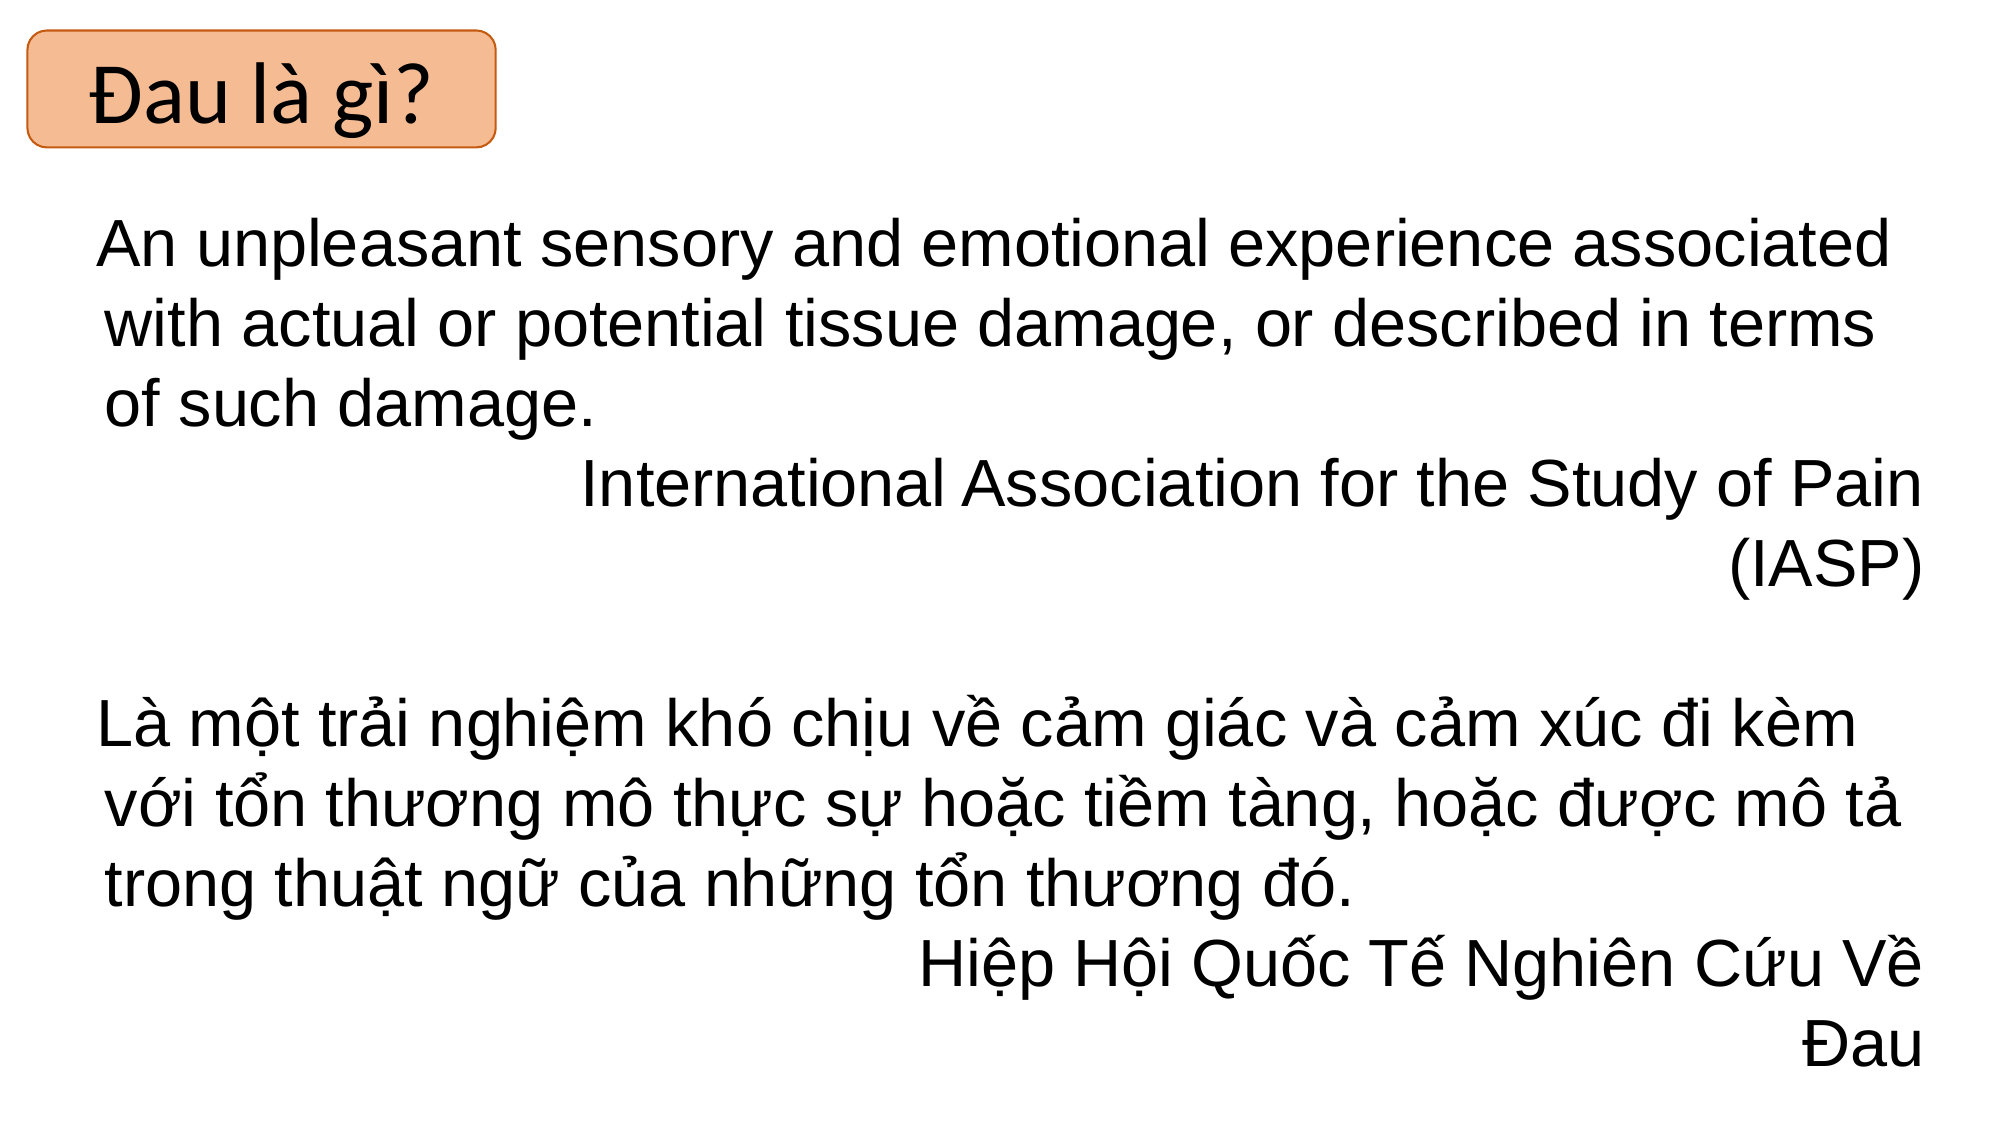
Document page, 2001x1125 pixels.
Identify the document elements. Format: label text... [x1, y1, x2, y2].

text_box An unpleasant sensory and emotional experience associated with actual or potential tissue damage, or described in terms of such damage. International Association for the Study of Pain (IASP) Là một trải nghiệm khó chịu về cảm giác và cảm xúc đi kèm với tổn thương mô thực sự hoặc tiềm tàng, hoặc được mô tả trong thuật ngữ của những tổn thương đó. Hiệp Hội Quốc Tế Nghiên Cứu Về Đau [96, 199, 1925, 1125]
text_box Đau là gì? [26, 29, 497, 149]
